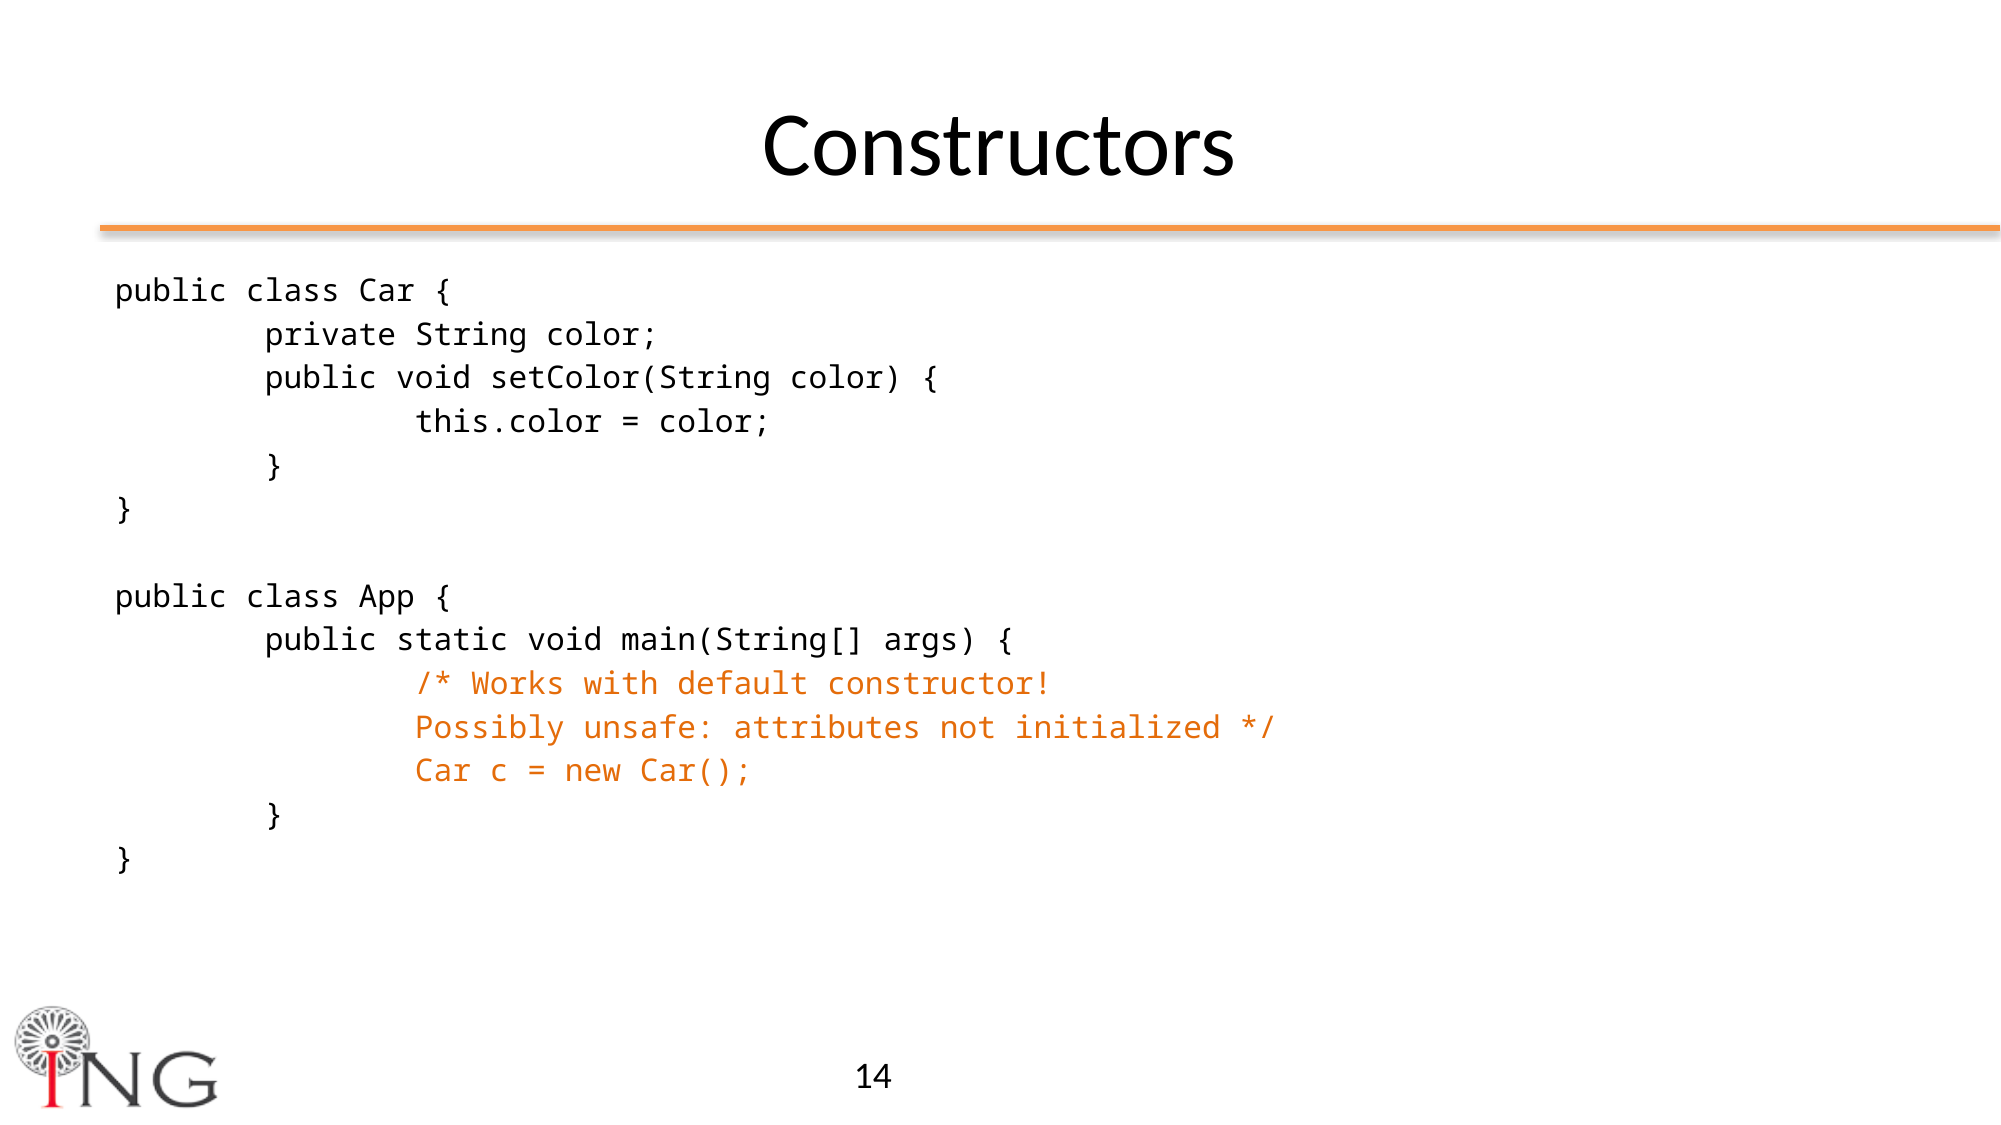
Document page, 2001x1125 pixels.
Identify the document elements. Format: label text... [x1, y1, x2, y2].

list public class Car { private String color; public void setColor(String color) { this.color = color; } } public class App { public static void main(String[] args) { /* Works with default constructor! Possibly unsafe: attributes not initialized */ Car c = new Car(); } } [99, 262, 1900, 1005]
slide_number 14 [839, 1043, 1900, 1104]
title Constructors [99, 45, 1900, 233]
picture [0, 987, 244, 1125]
